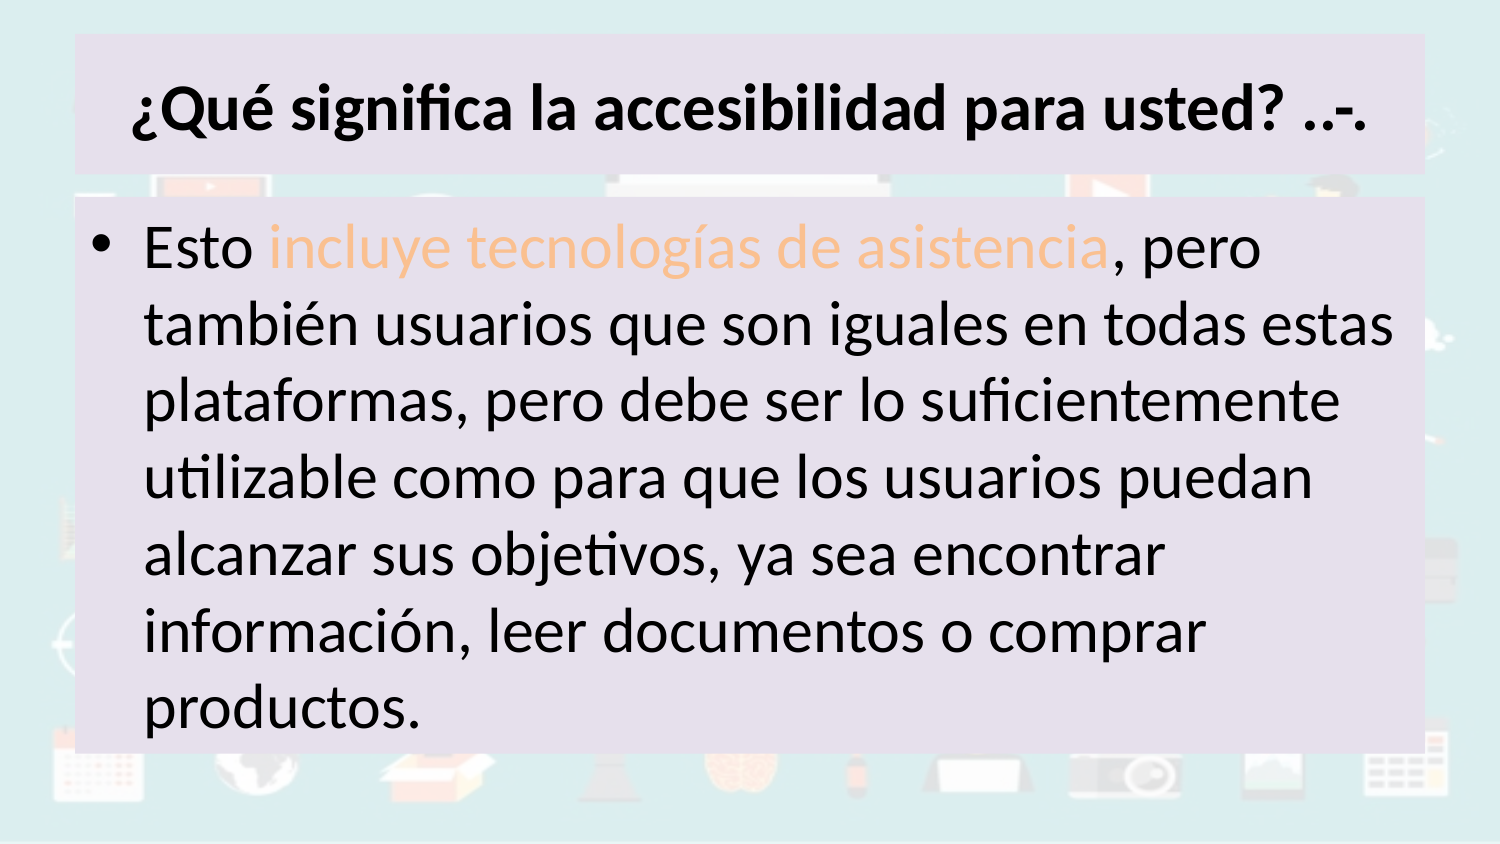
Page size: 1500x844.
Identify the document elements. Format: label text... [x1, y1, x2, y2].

title ¿Qué significa la accesibilidad para usted? ..-. [75, 33, 1425, 175]
list Esto incluye tecnologías de asistencia, pero también usuarios que son iguales en todas estas plataformas, pero debe ser lo suficientemente utilizable como para que los usuarios puedan alcanzar sus objetivos, ya sea encontrar información, leer documentos o comprar productos. [75, 196, 1425, 754]
